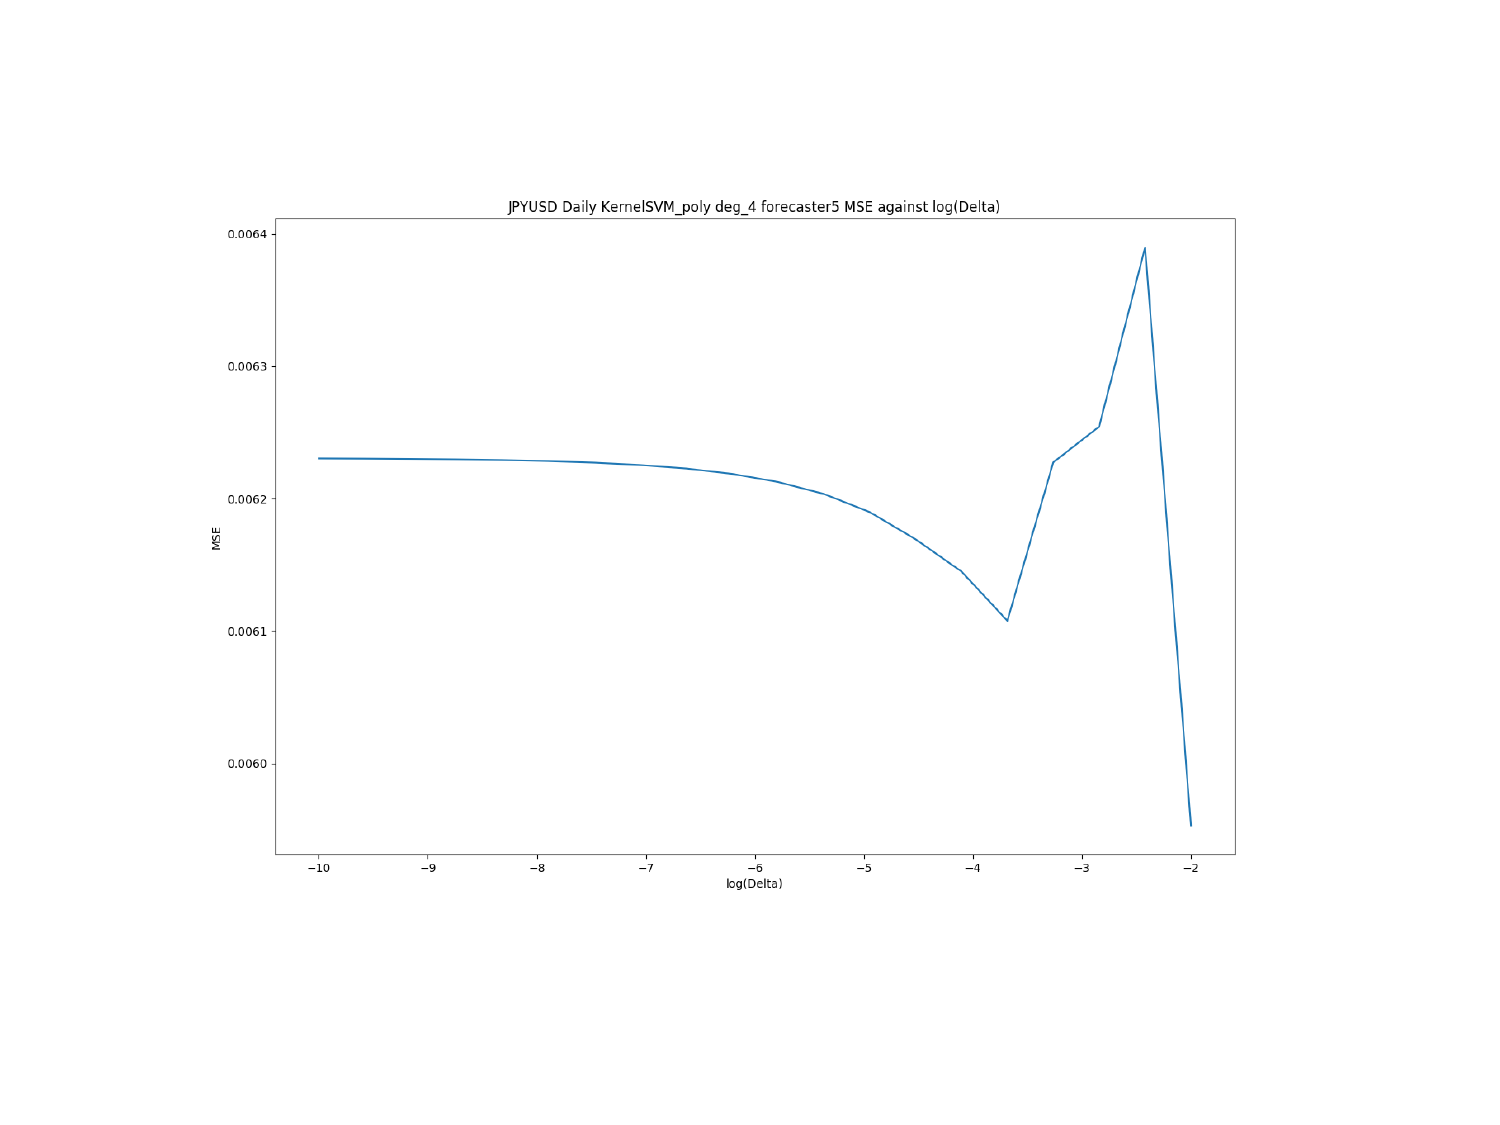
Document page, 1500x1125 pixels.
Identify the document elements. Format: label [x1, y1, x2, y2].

picture [119, 119, 1358, 946]
